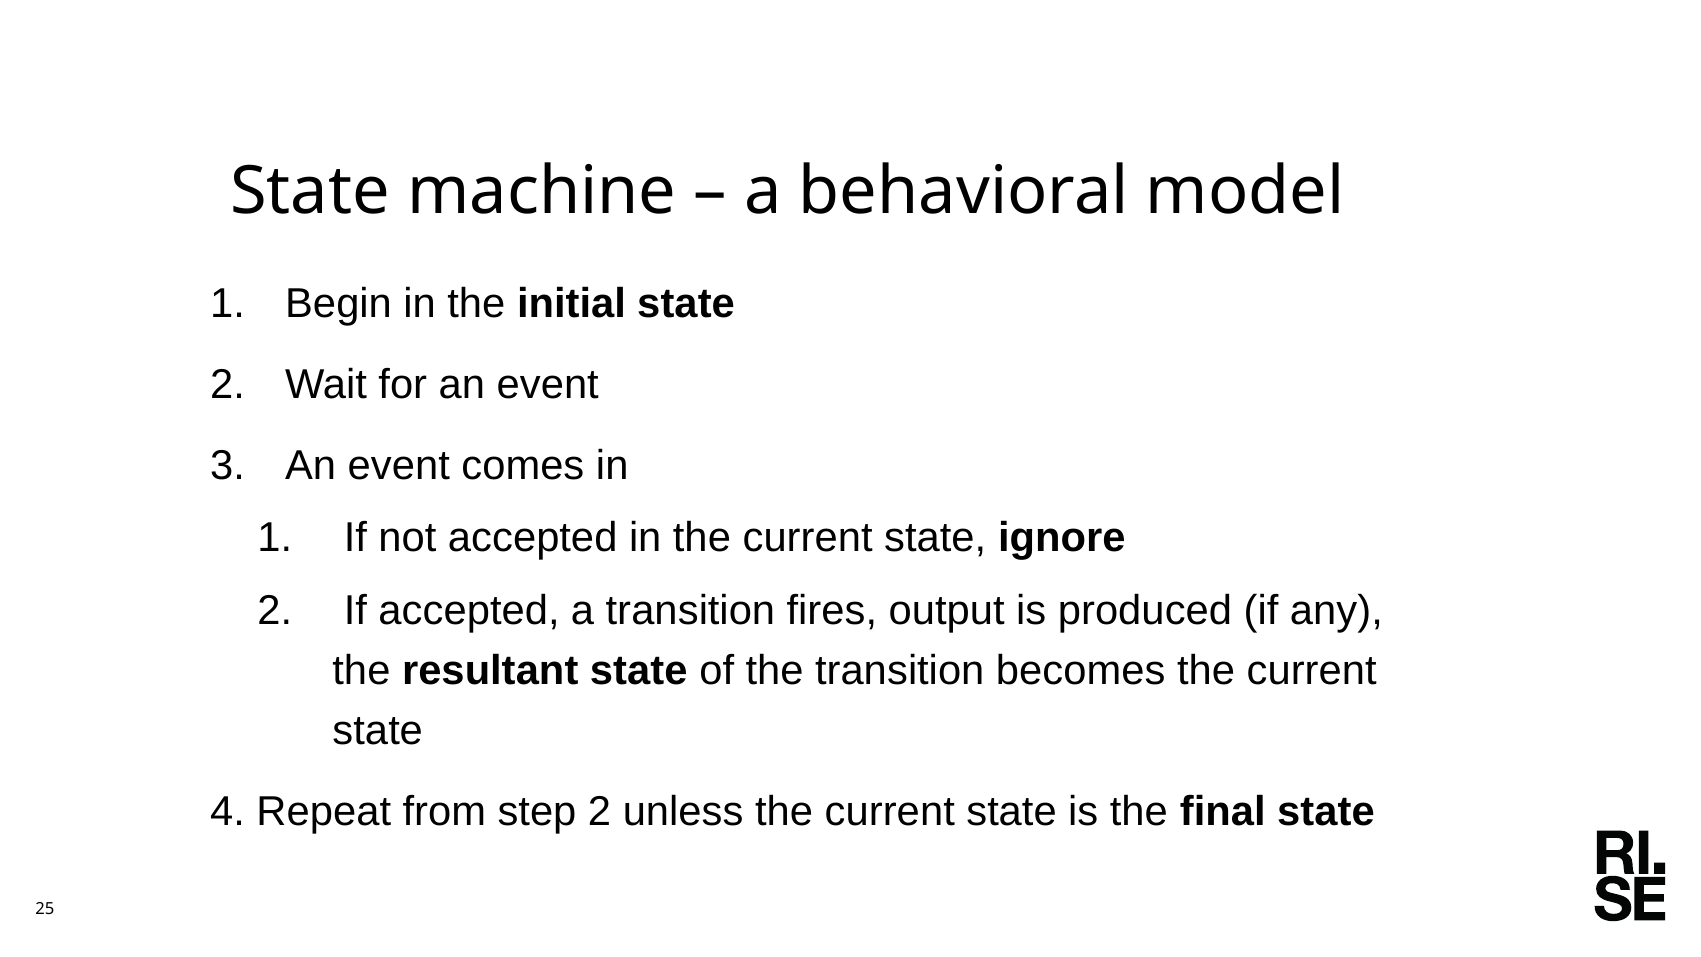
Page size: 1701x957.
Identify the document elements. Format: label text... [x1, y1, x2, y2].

list Begin in the initial state Wait for an event An event comes in If not accepted in the current state, ignore If accepted, a transition fires, output is produced (if any), the resultant state of the transition becomes the current state 4. Repeat from step 2 unless the current state is the final state [210, 265, 1451, 868]
title State machine – a behavioral model [230, 159, 1471, 219]
slide_number 25 [35, 885, 142, 922]
